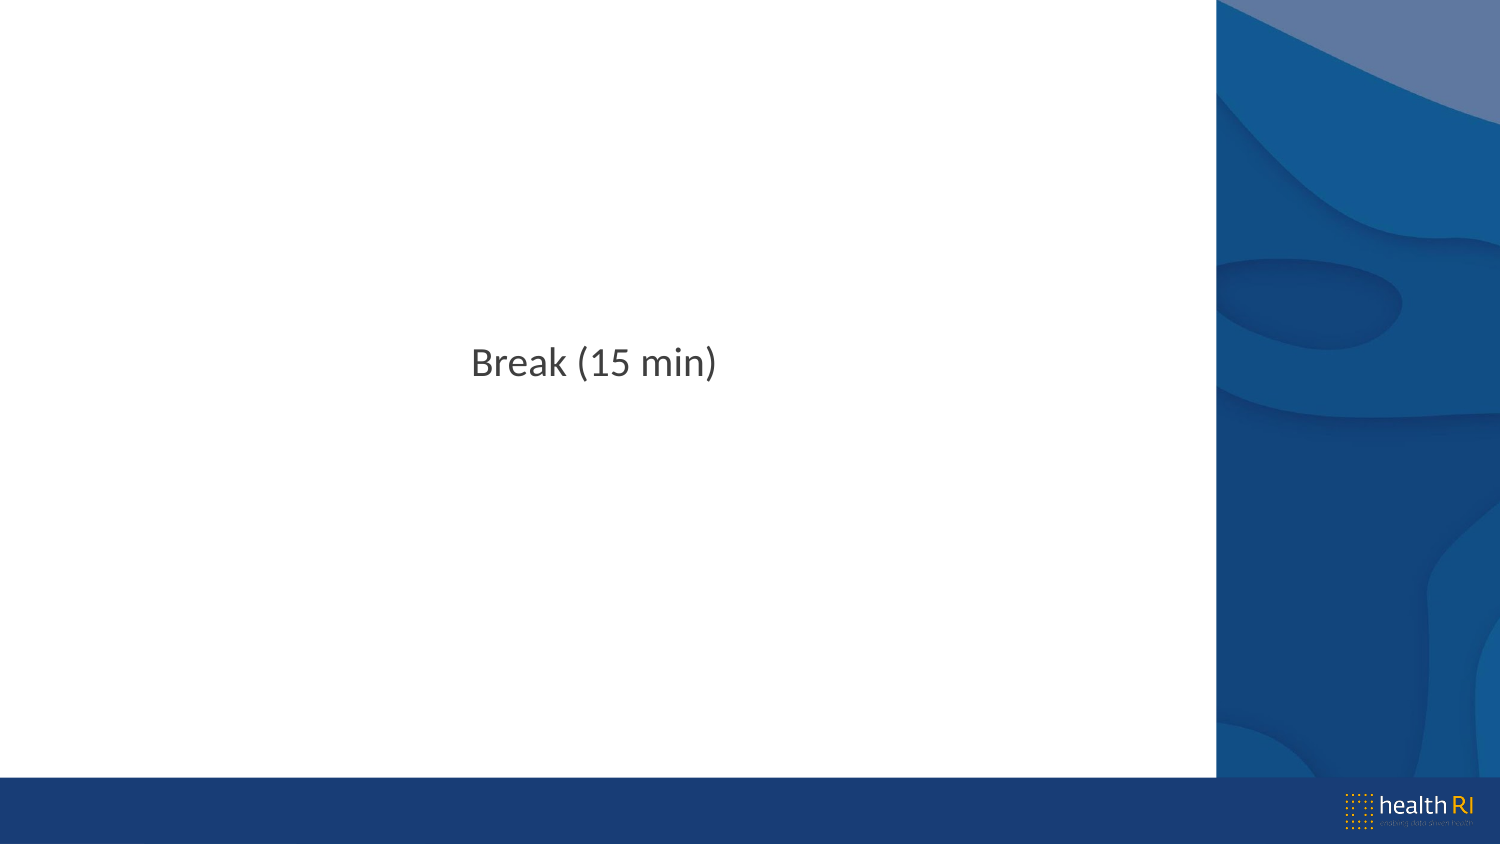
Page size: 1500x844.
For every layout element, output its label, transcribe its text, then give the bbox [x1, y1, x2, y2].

list Break (15 min) [443, 333, 831, 422]
picture [1338, 786, 1480, 837]
picture [1217, 0, 1500, 777]
